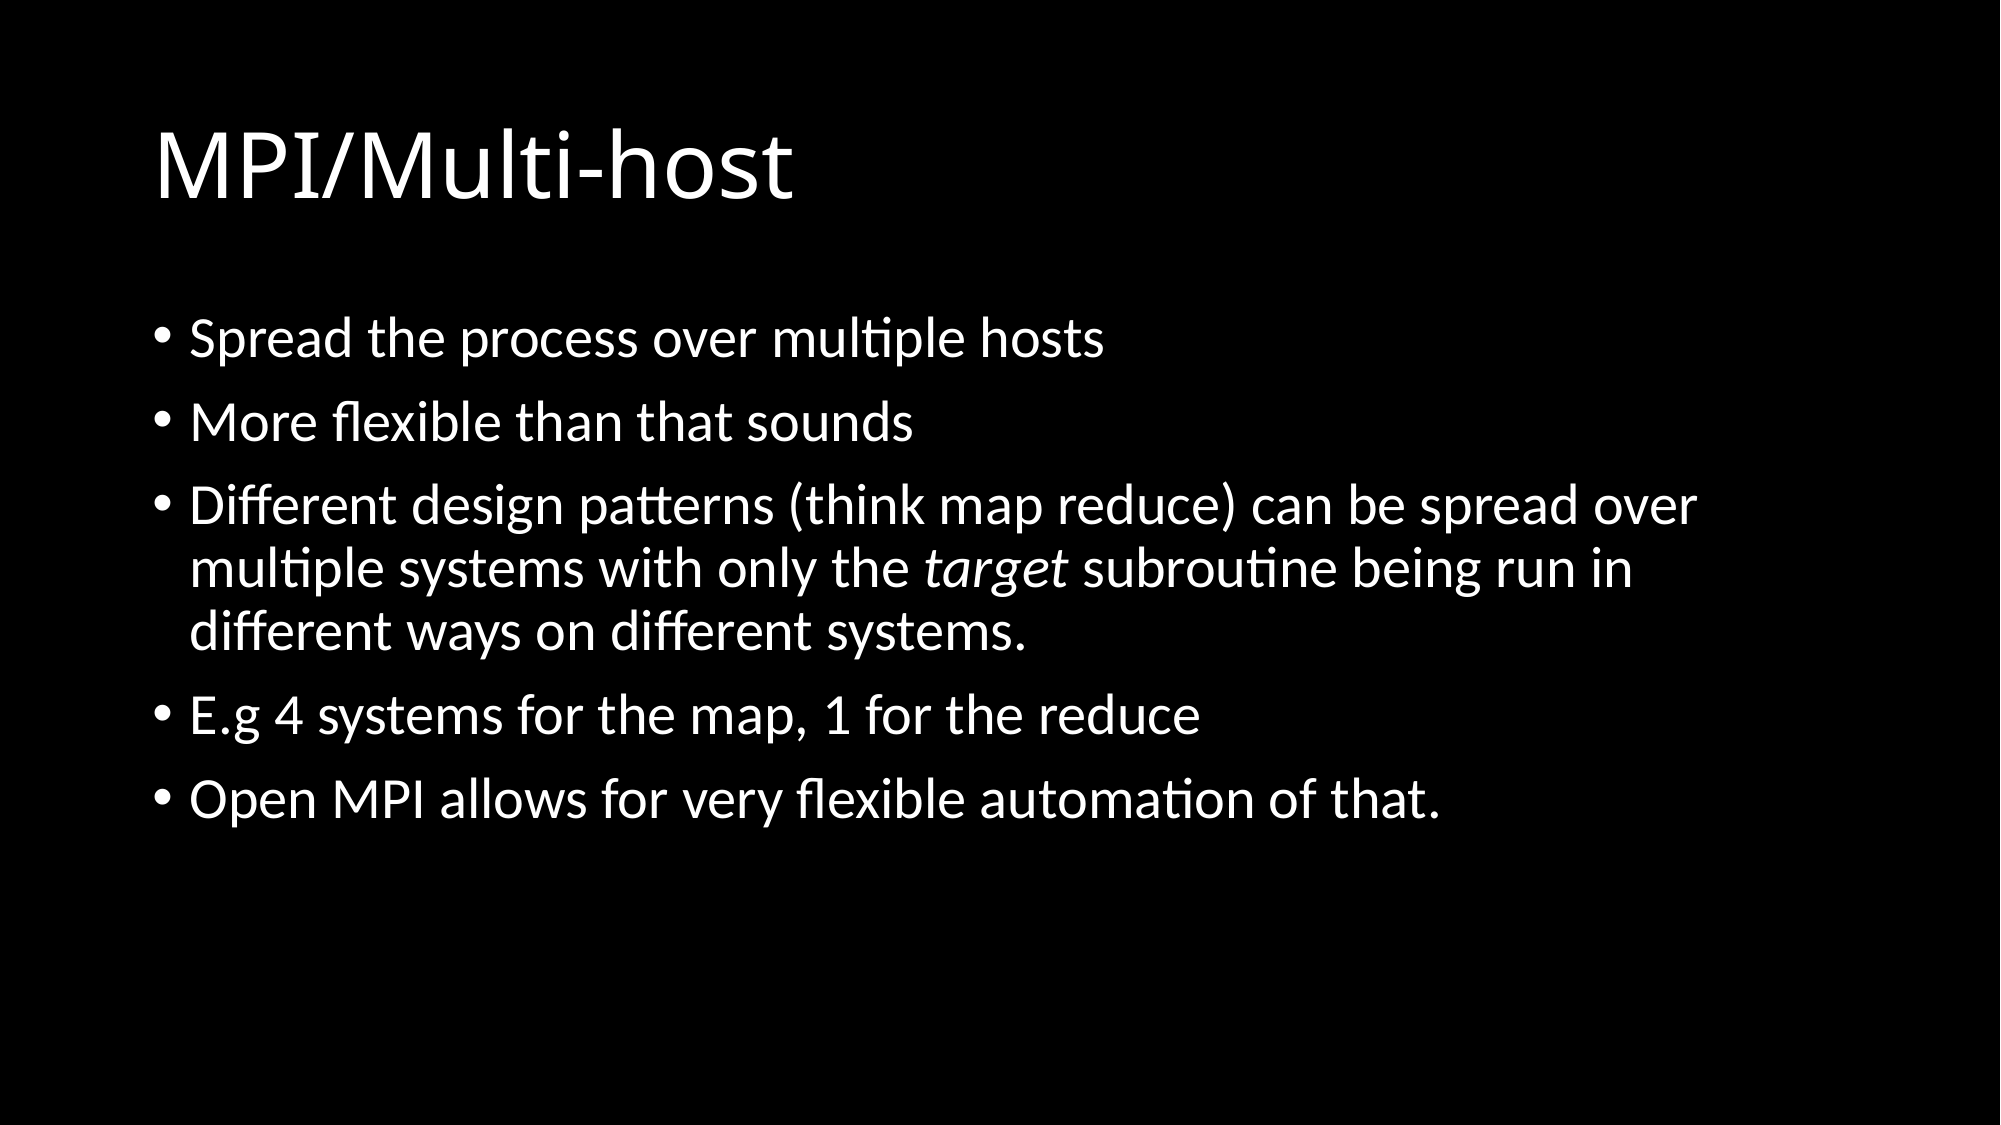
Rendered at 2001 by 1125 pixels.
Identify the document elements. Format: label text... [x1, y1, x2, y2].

title MPI/Multi-host [137, 59, 1863, 278]
list Spread the process over multiple hosts More flexible than that sounds Different design patterns (think map reduce) can be spread over multiple systems with only the target subroutine being run in different ways on different systems. E.g 4 systems for the map, 1 for the reduce Open MPI allows for very flexible automation of that. [137, 299, 1863, 1014]
